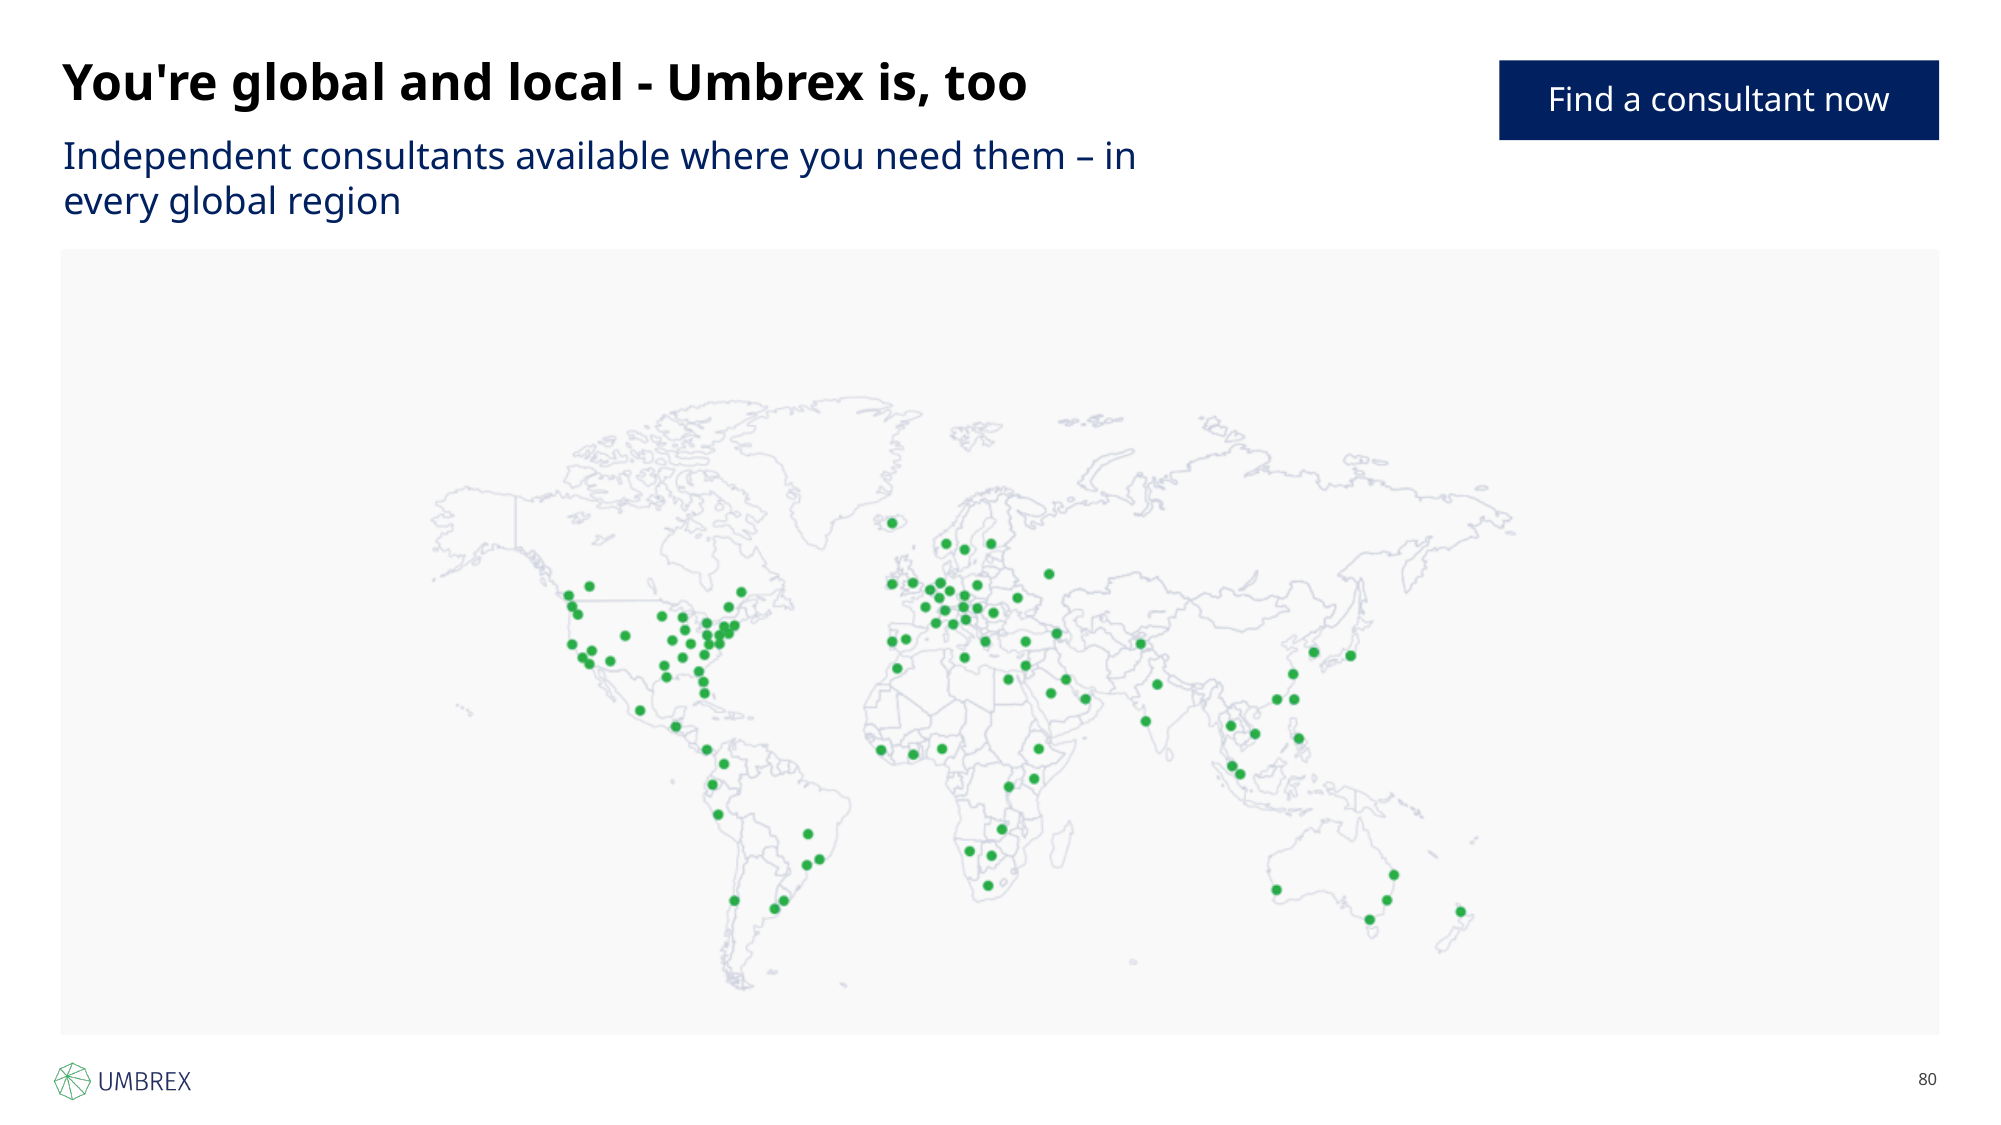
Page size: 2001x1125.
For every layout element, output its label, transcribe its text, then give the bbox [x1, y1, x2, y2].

list Independent consultants available where you need them – in every global region [63, 143, 1209, 227]
picture [52, 1061, 204, 1103]
title You're global and local - Umbrex is, too [63, 62, 1937, 143]
picture [372, 347, 1628, 1009]
text_box Find a consultant now [1498, 59, 1940, 141]
text_box [19, 1049, 316, 1117]
text_box [60, 248, 1940, 1036]
